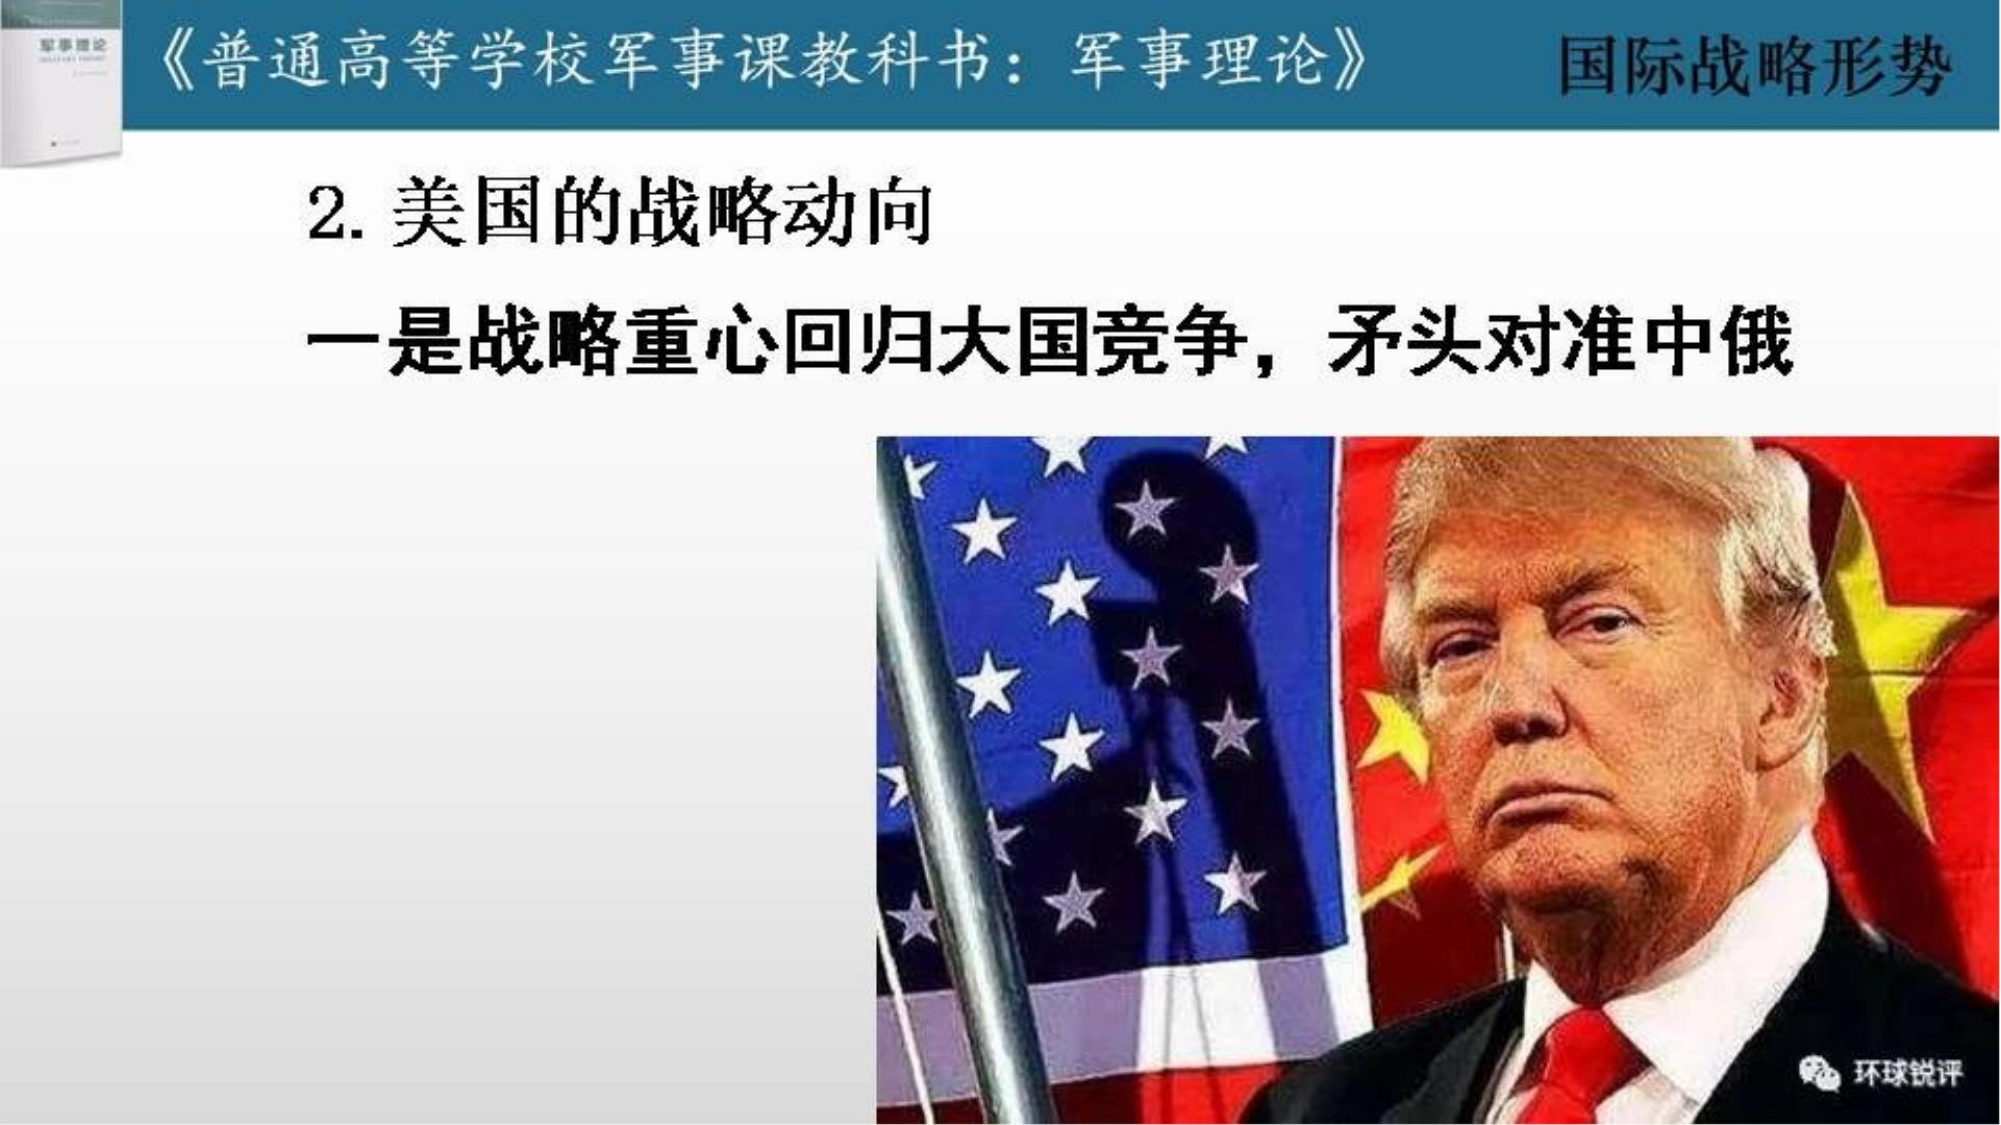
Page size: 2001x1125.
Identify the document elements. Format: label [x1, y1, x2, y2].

text_box [0, 0, 2000, 1125]
